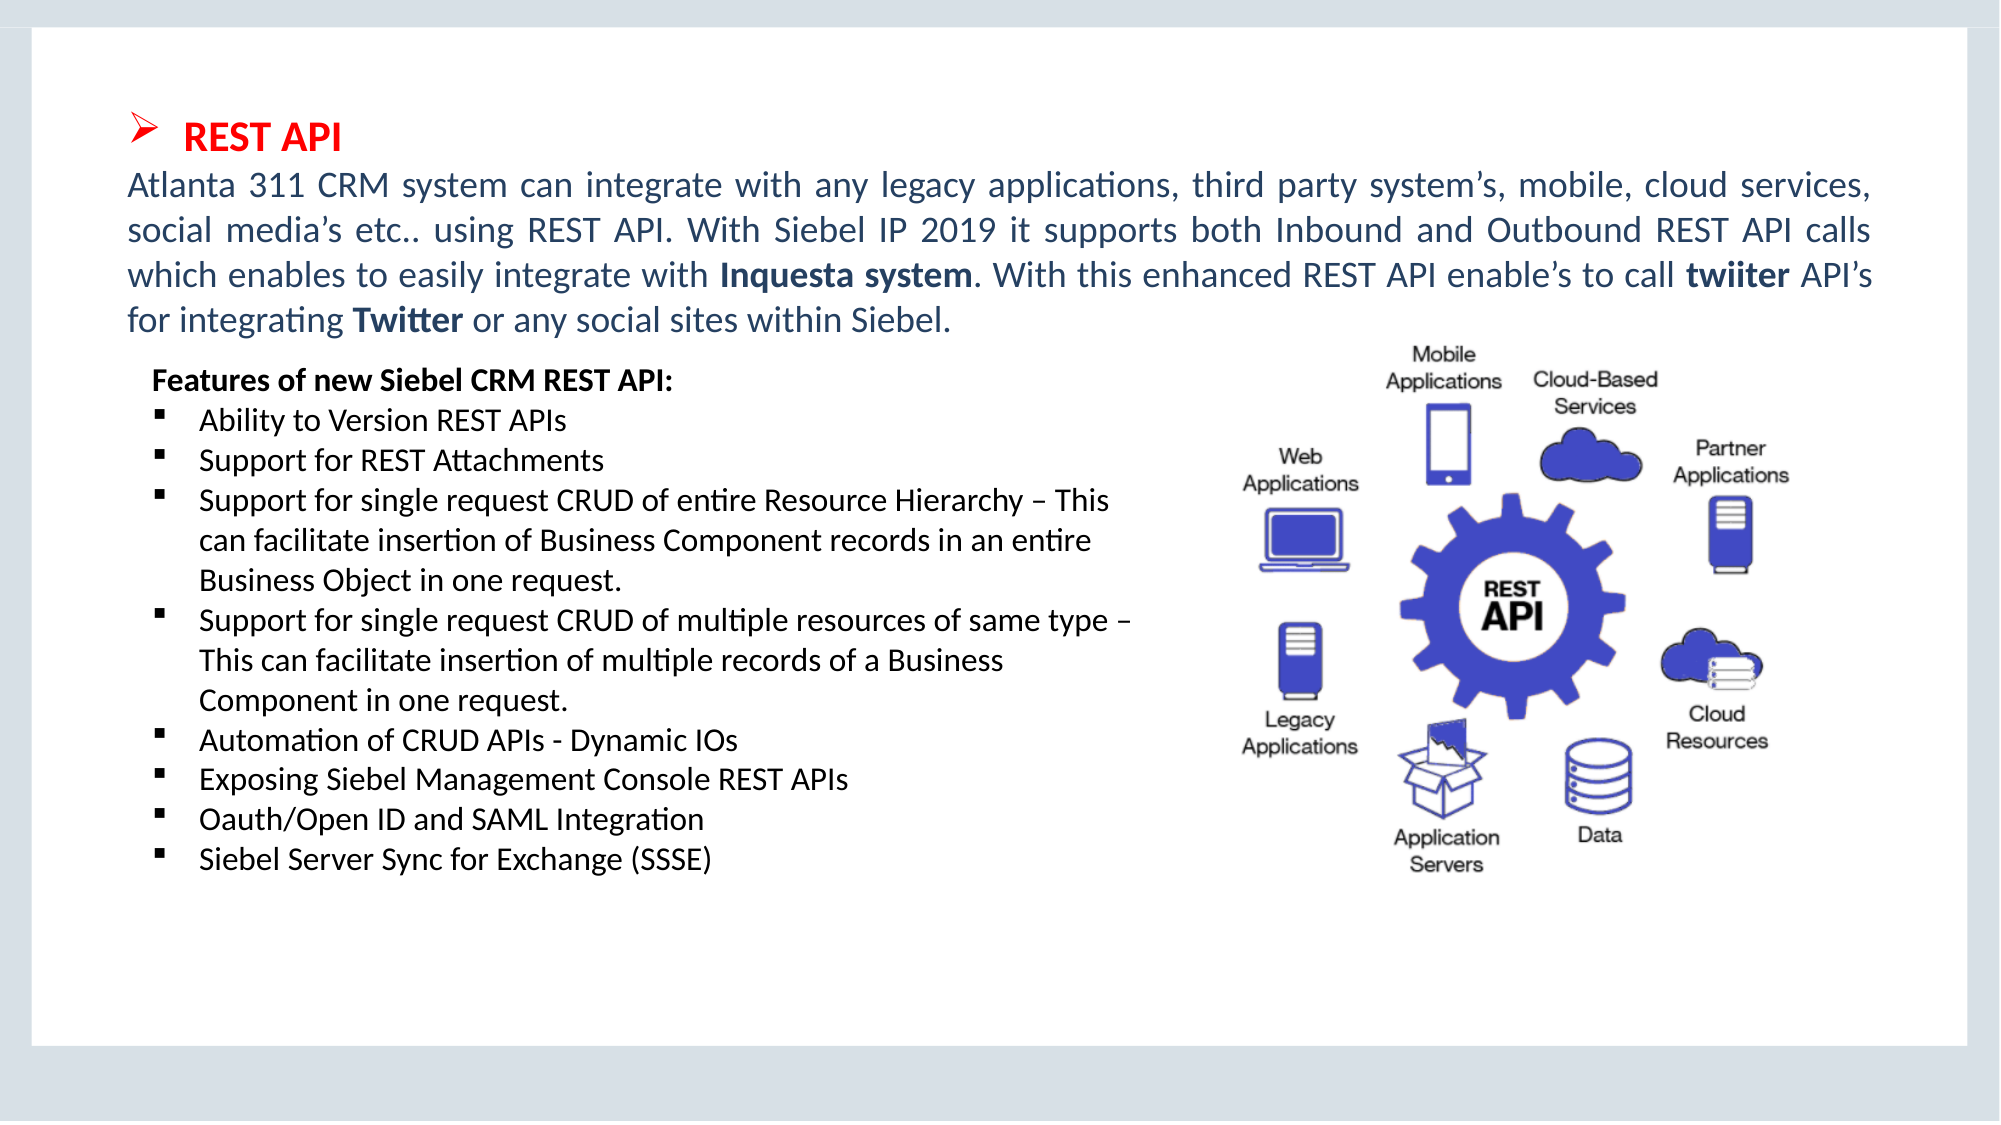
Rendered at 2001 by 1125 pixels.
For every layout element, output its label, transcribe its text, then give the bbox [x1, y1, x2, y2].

text_box Features of new Siebel CRM REST API: Ability to Version REST APIs Support for REST Attachments Support for single request CRUD of entire Resource Hierarchy – This can facilitate insertion of Business Component records in an entire Business Object in one request. Support for single request CRUD of multiple resources of same type – This can facilitate insertion of multiple records of a Business Component in one request. Automation of CRUD APIs - Dynamic IOs Exposing Siebel Management Console REST APIs Oauth/Open ID and SAML Integration Siebel Server Sync for Exchange (SSSE) [137, 393, 1175, 925]
text_box REST API Atlanta 311 CRM system can integrate with any legacy applications, third party system’s, mobile, cloud services, social media’s etc.. using REST API. With Siebel IP 2019 it supports both Inbound and Outbound REST API calls which enables to easily integrate with Inquesta system. With this enhanced REST API enable’s to call twiiter API’s for integrating Twitter or any social sites within Siebel. [112, 99, 1888, 393]
picture [1177, 324, 1813, 887]
